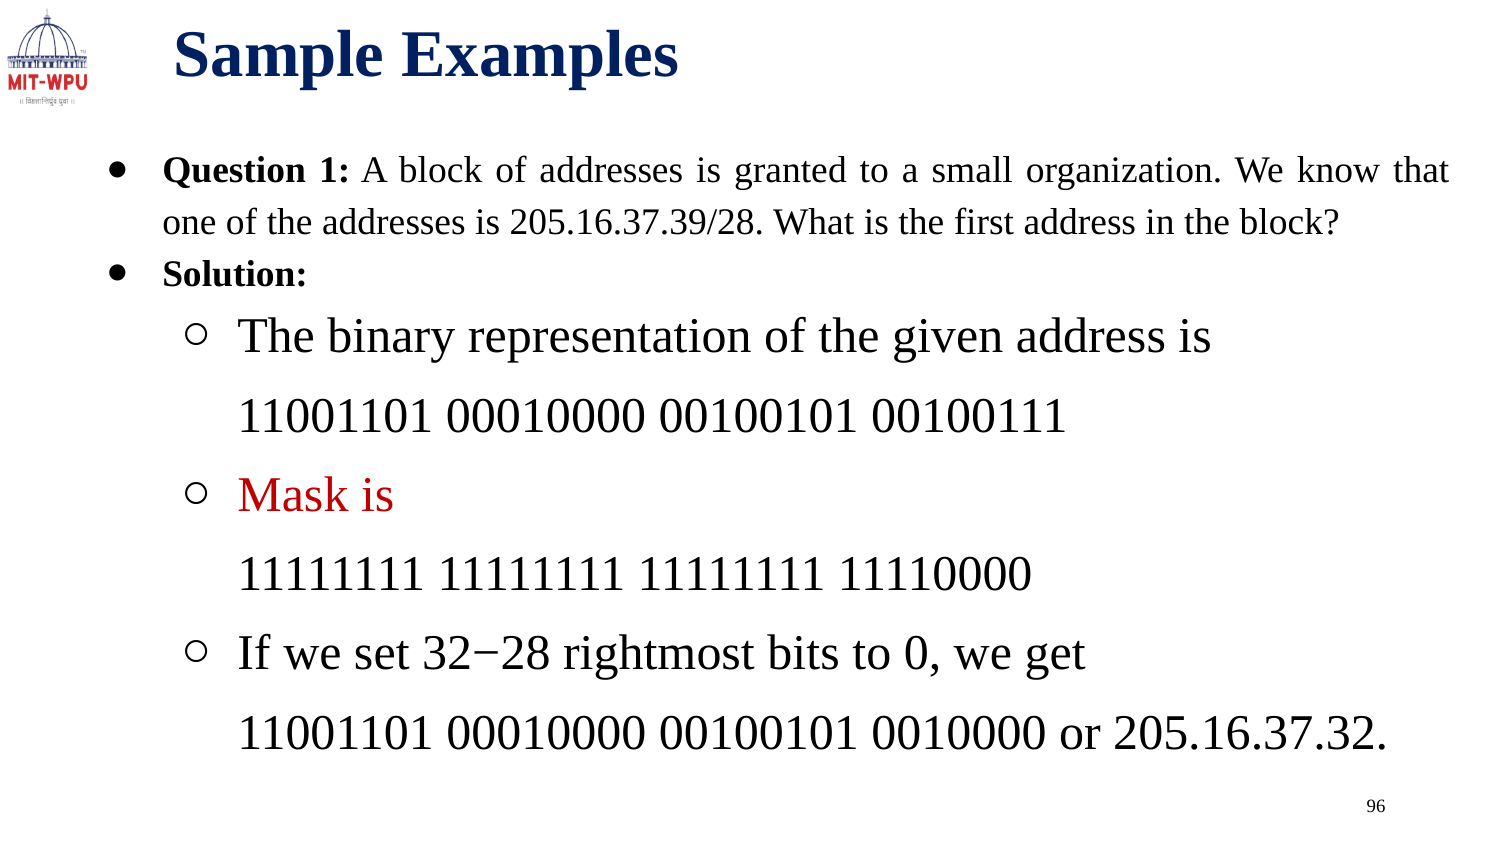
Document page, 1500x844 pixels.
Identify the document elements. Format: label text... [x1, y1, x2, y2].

text_box [6, 8, 88, 106]
list Question 1: A block of addresses is granted to a small organization. We know that one of the addresses is 205.16.37.39/28. What is the first address in the block? Solution: The binary representation of the given address is 11001101 00010000 00100101 00100111 Mask is 11111111 11111111 11111111 11110000 If we set 32−28 rightmost bits to 0, we get 11001101 00010000 00100101 0010000 or 205.16.37.32. [87, 132, 1452, 769]
slide_number 96 [1059, 782, 1397, 827]
title Sample Examples [162, 18, 1500, 96]
